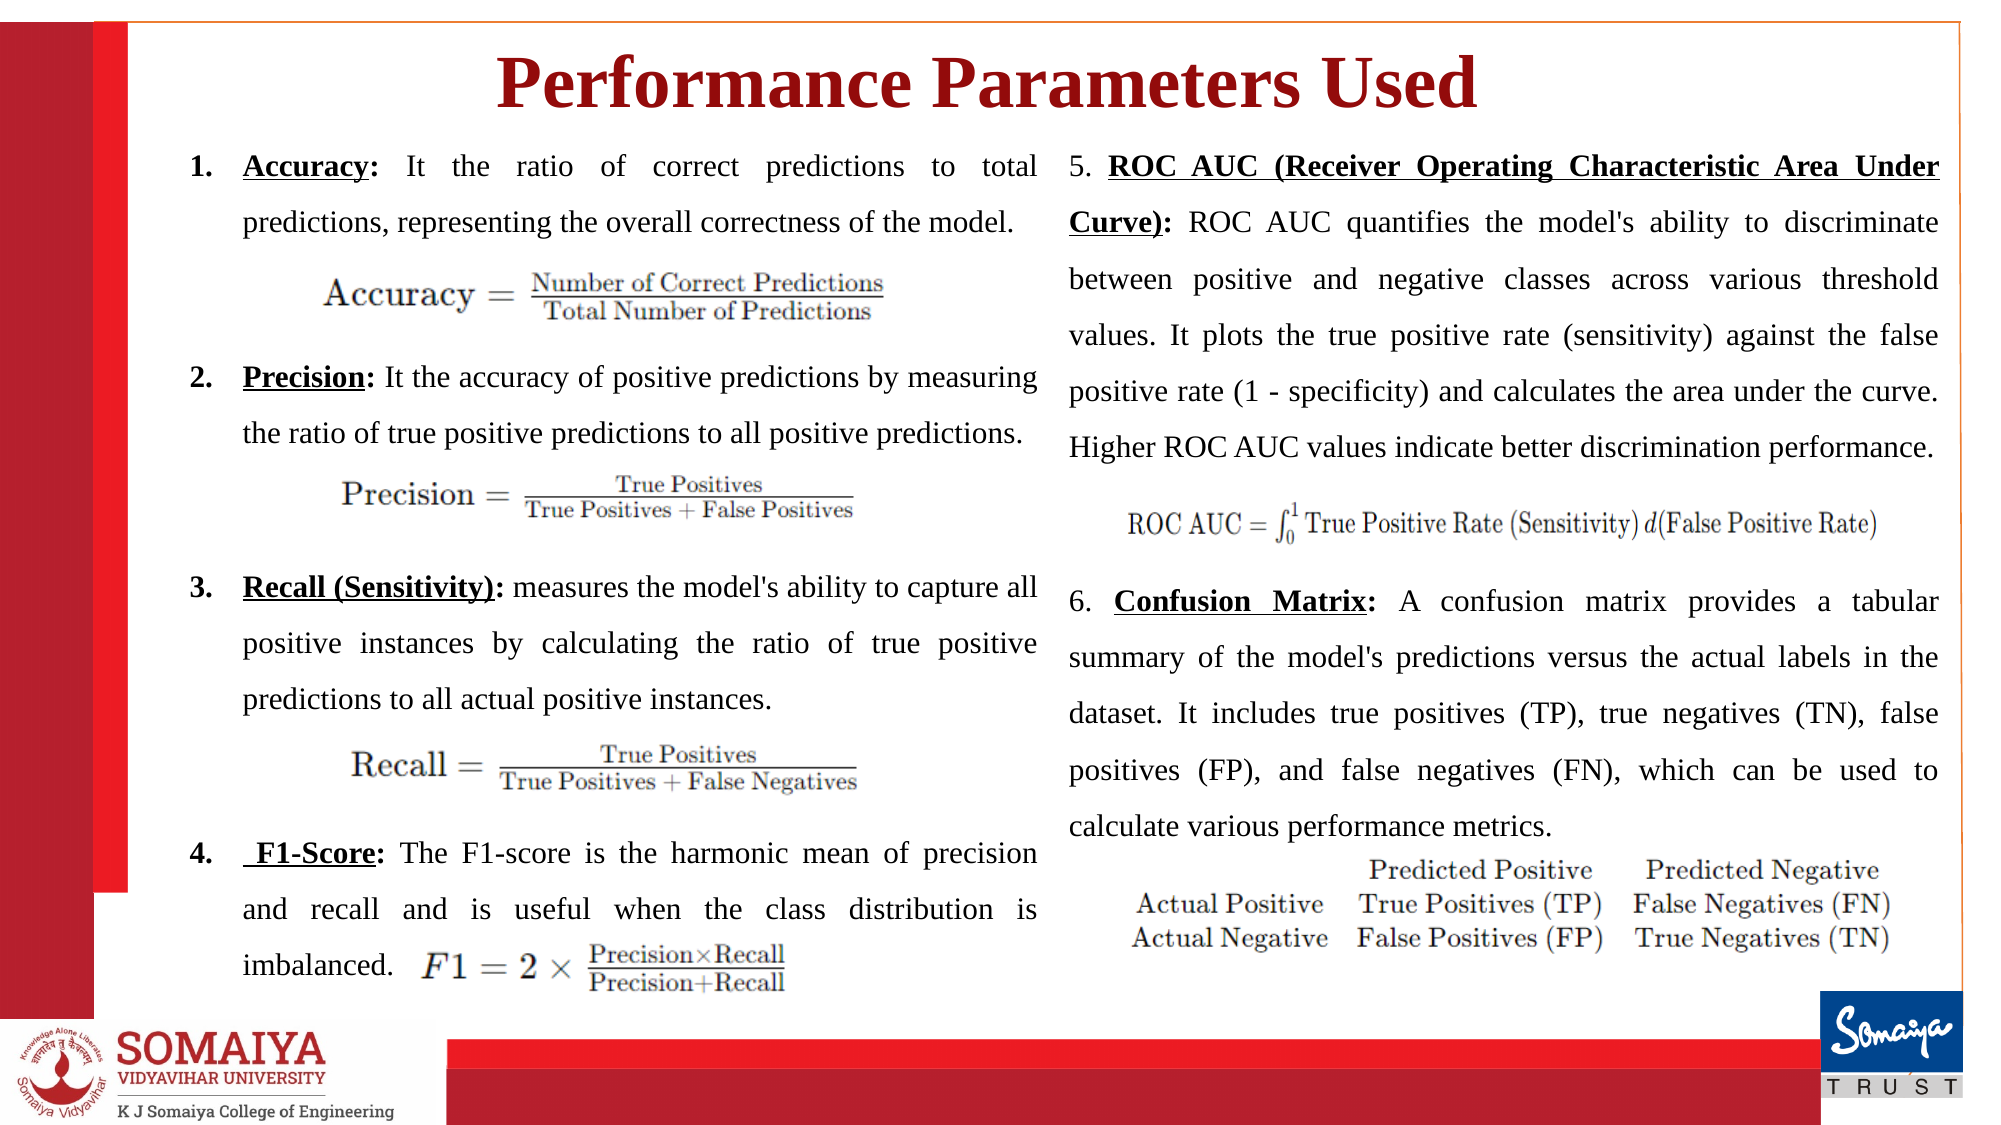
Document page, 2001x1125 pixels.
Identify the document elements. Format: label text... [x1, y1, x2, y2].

picture [1820, 991, 1963, 1098]
picture [306, 260, 901, 334]
picture [0, 22, 436, 1125]
picture [1104, 855, 1906, 969]
picture [415, 927, 791, 1011]
title Performance Parameters Used [178, 35, 1798, 119]
picture [447, 1040, 1820, 1125]
list Accuracy: It the ratio of correct predictions to total predictions, representing the overall correctness of the model. Precision: It the accuracy of positive predictions by measuring the ratio of true positive predictions to all positive predictions. Recall (Sensitivity): measures the model's ability to capture all positive instances by calculating the ratio of true positive predictions to all actual positive instances. F1-Score: The F1-score is the harmonic mean of precision and recall and is useful when the class distribution is imbalanced. [152, 119, 1053, 1027]
list 5. ROC AUC (Receiver Operating Characteristic Area Under Curve): ROC AUC quantifies the model's ability to discriminate between positive and negative classes across various threshold values. It plots the true positive rate (sensitivity) against the false positive rate (1 - specificity) and calculates the area under the curve. Higher ROC AUC values indicate better discrimination performance. 6. Confusion Matrix: A confusion matrix provides a tabular summary of the model's predictions versus the actual labels in the dataset. It includes true positives (TP), true negatives (TN), false positives (FP), and false negatives (FN), which can be used to calculate various performance metrics. [1053, 119, 1956, 1027]
picture [331, 461, 876, 545]
picture [1121, 472, 1888, 563]
picture [331, 724, 876, 816]
